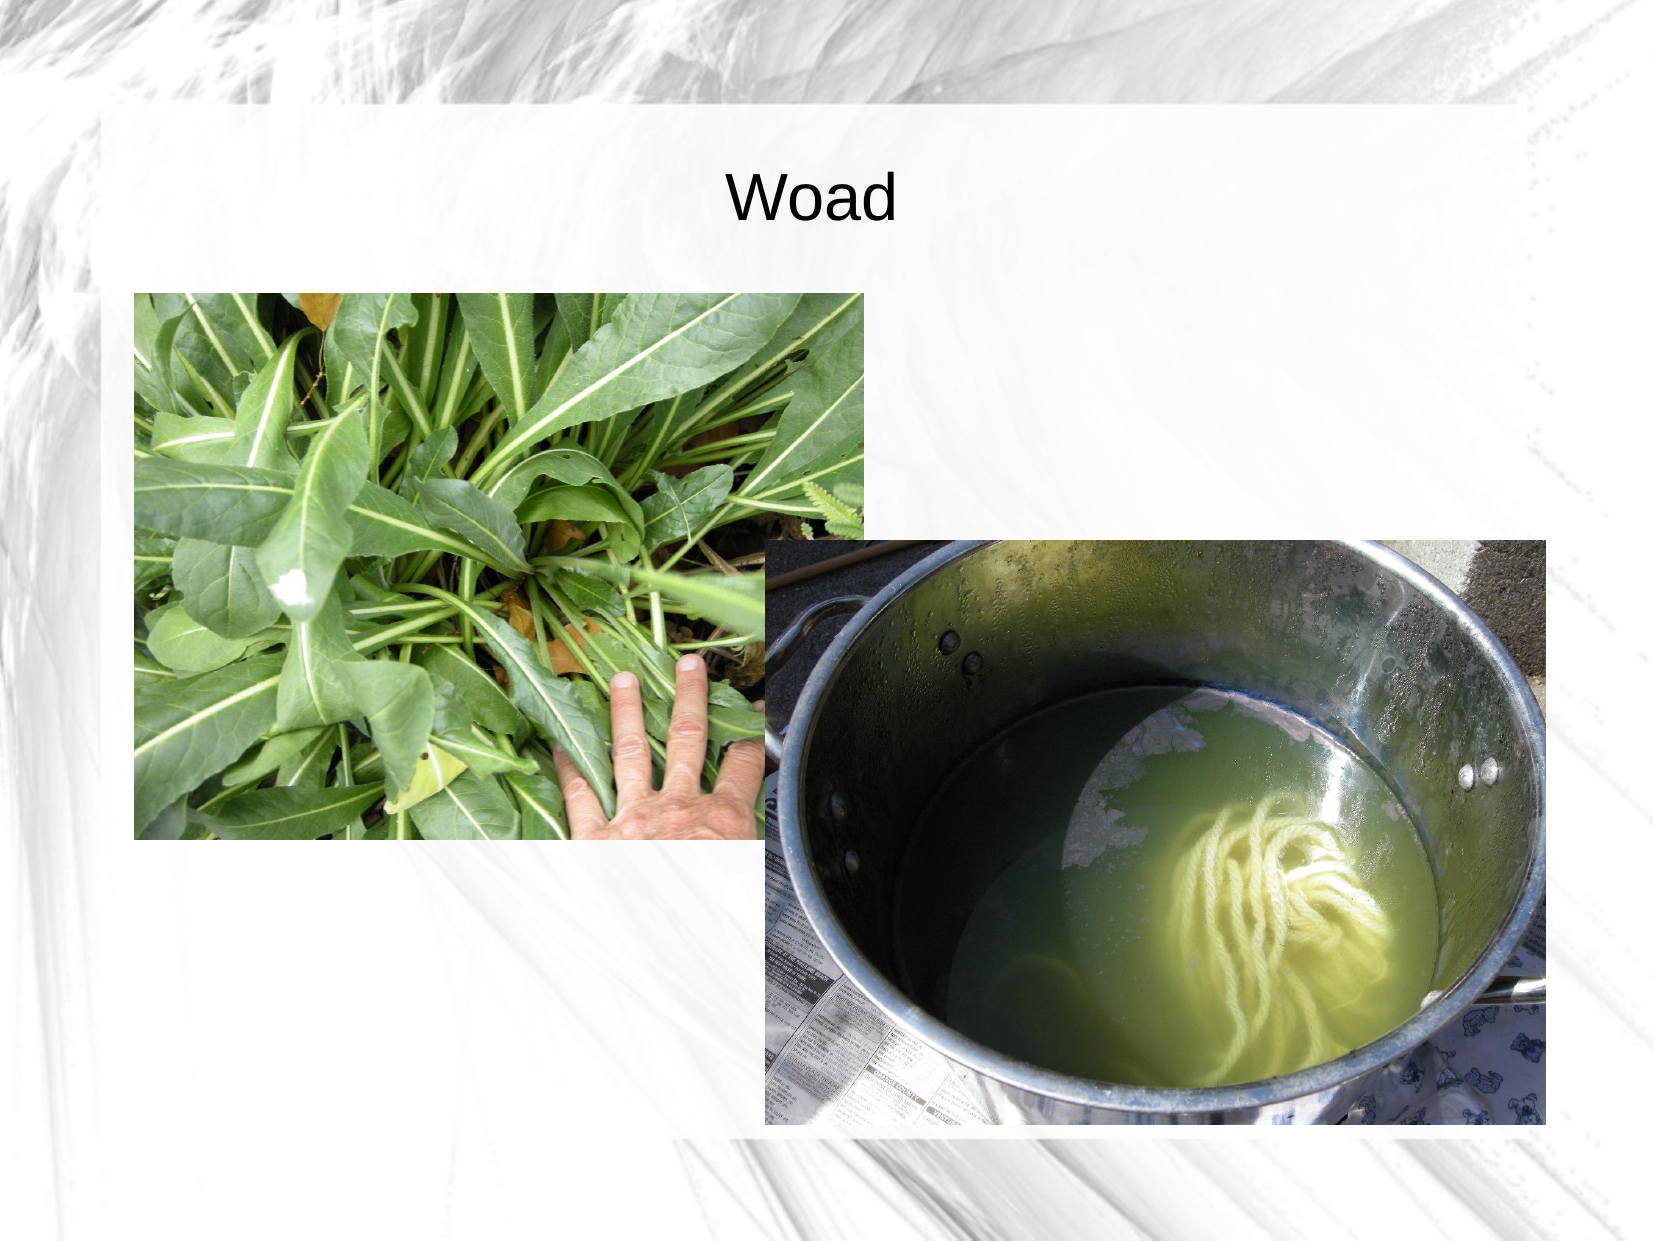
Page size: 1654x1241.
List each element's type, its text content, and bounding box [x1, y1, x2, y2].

title Woad [118, 112, 1506, 281]
picture [0, 0, 1654, 1241]
